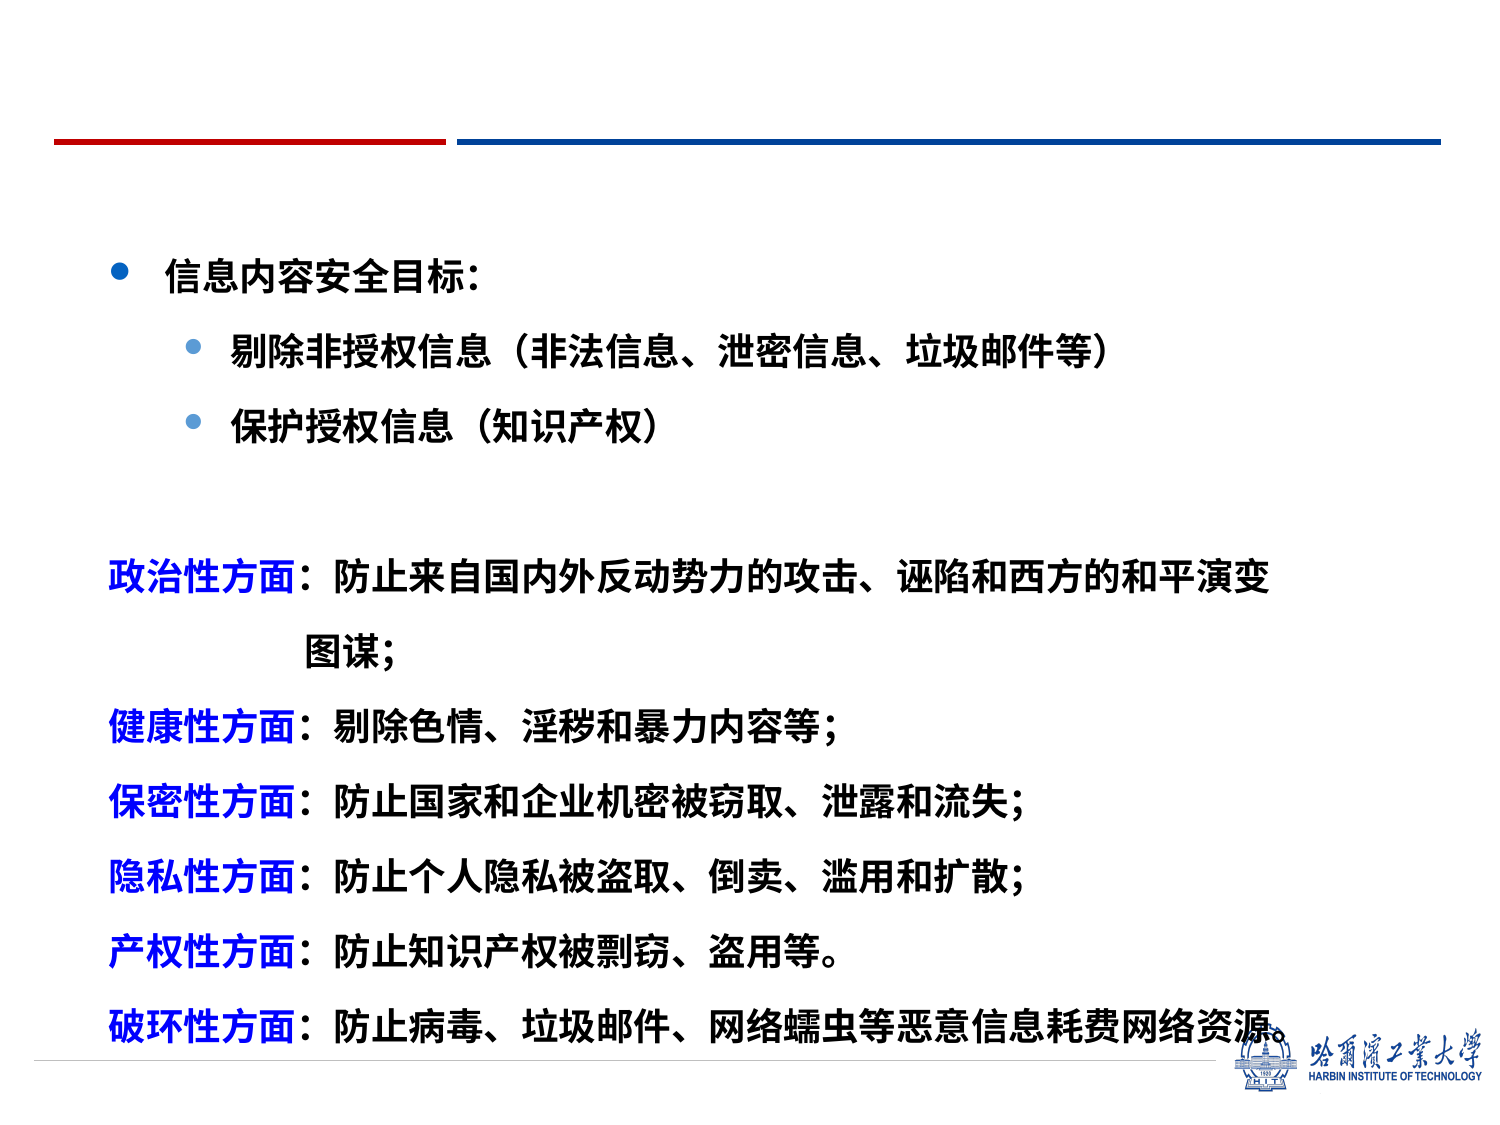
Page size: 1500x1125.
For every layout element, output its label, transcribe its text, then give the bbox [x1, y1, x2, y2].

text_box 信息内容安全目标： 剔除非授权信息（非法信息、泄密信息、垃圾邮件等） 保护授权信息（知识产权） 政治性方面：防止来自国内外反动势力的攻击、诬陷和西方的和平演变 图谋； 健康性方面：剔除色情、淫秽和暴力内容等； 保密性方面：防止国家和企业机密被窃取、泄露和流失； 隐私性方面：防止个人隐私被盗取、倒卖、滥用和扩散； 产权性方面：防止知识产权被剽窃、盗用等。 破环性方面：防止病毒、垃圾邮件、网络蠕虫等恶意信息耗费网络资源。 [93, 222, 1442, 422]
slide_number [1059, 1042, 1397, 1103]
picture [1204, 1023, 1482, 1094]
